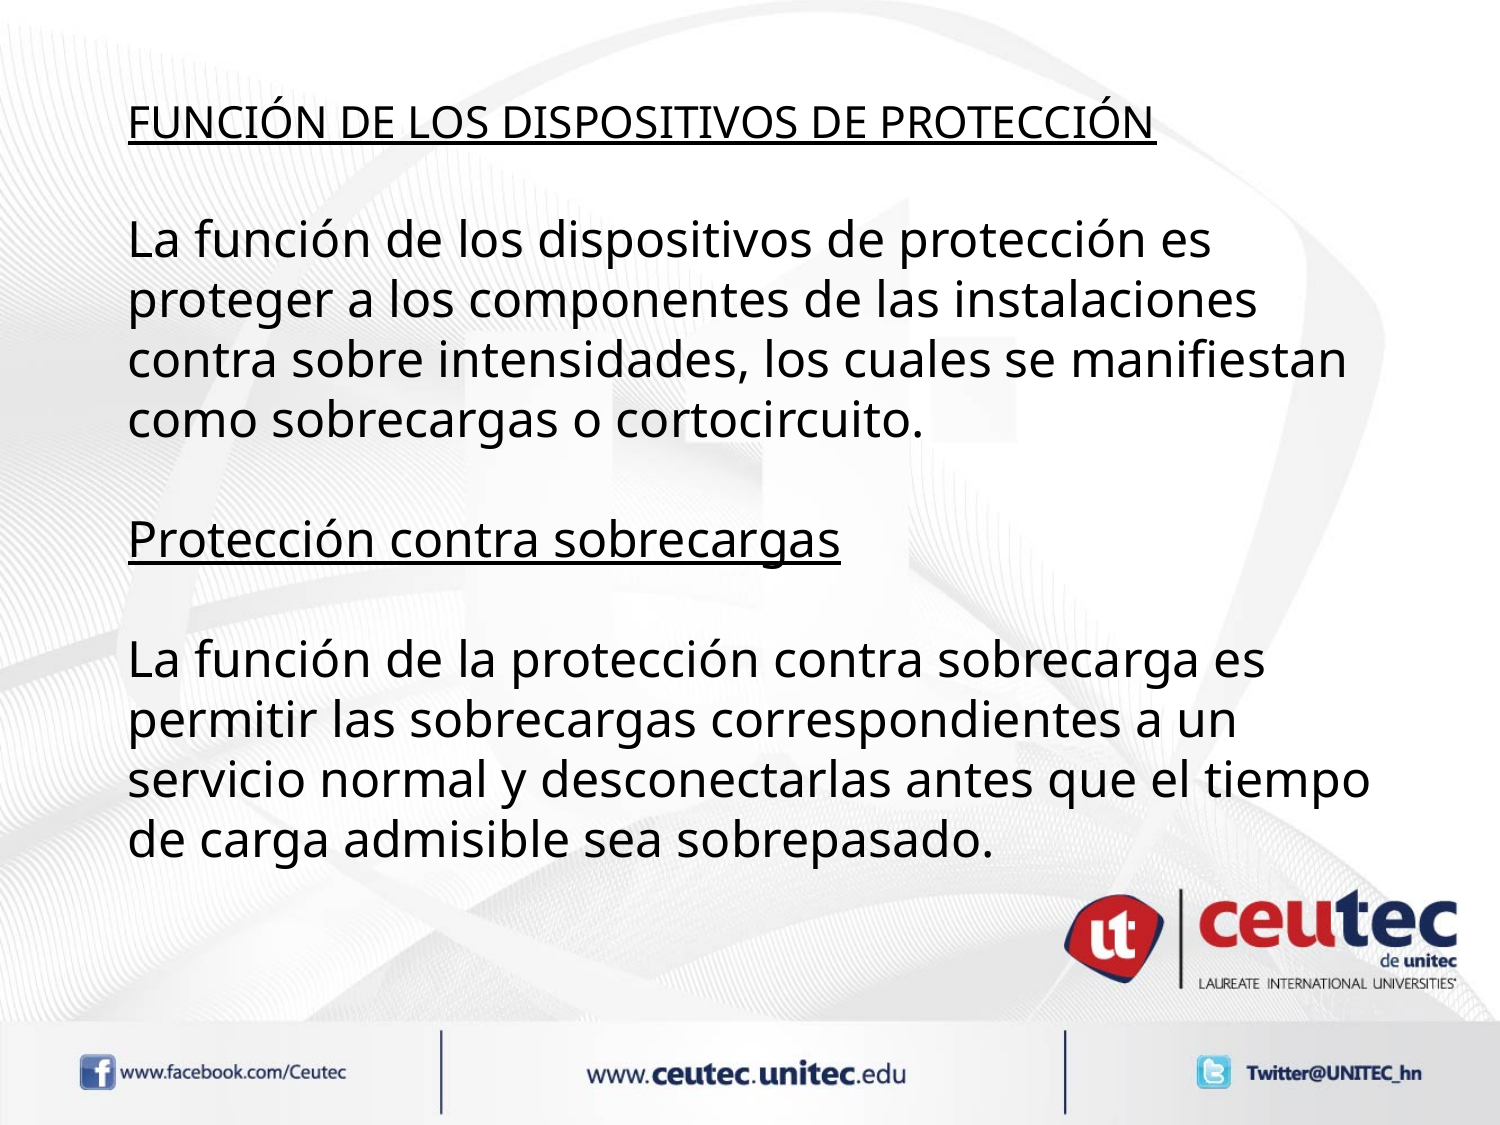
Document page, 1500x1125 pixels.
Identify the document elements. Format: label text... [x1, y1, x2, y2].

picture [0, 0, 1500, 1125]
title FUNCIÓN DE LOS DISPOSITIVOS DE PROTECCIÓN La función de los dispositivos de protección es proteger a los componentes de las instalaciones contra sobre intensidades, los cuales se manifiestan como sobrecargas o cortocircuito. Protección contra sobrecargas La función de la protección contra sobrecarga es permitir las sobrecargas correspondientes a un servicio normal y desconectarlas antes que el tiempo de carga admisible sea sobrepasado. [112, 81, 1388, 1016]
